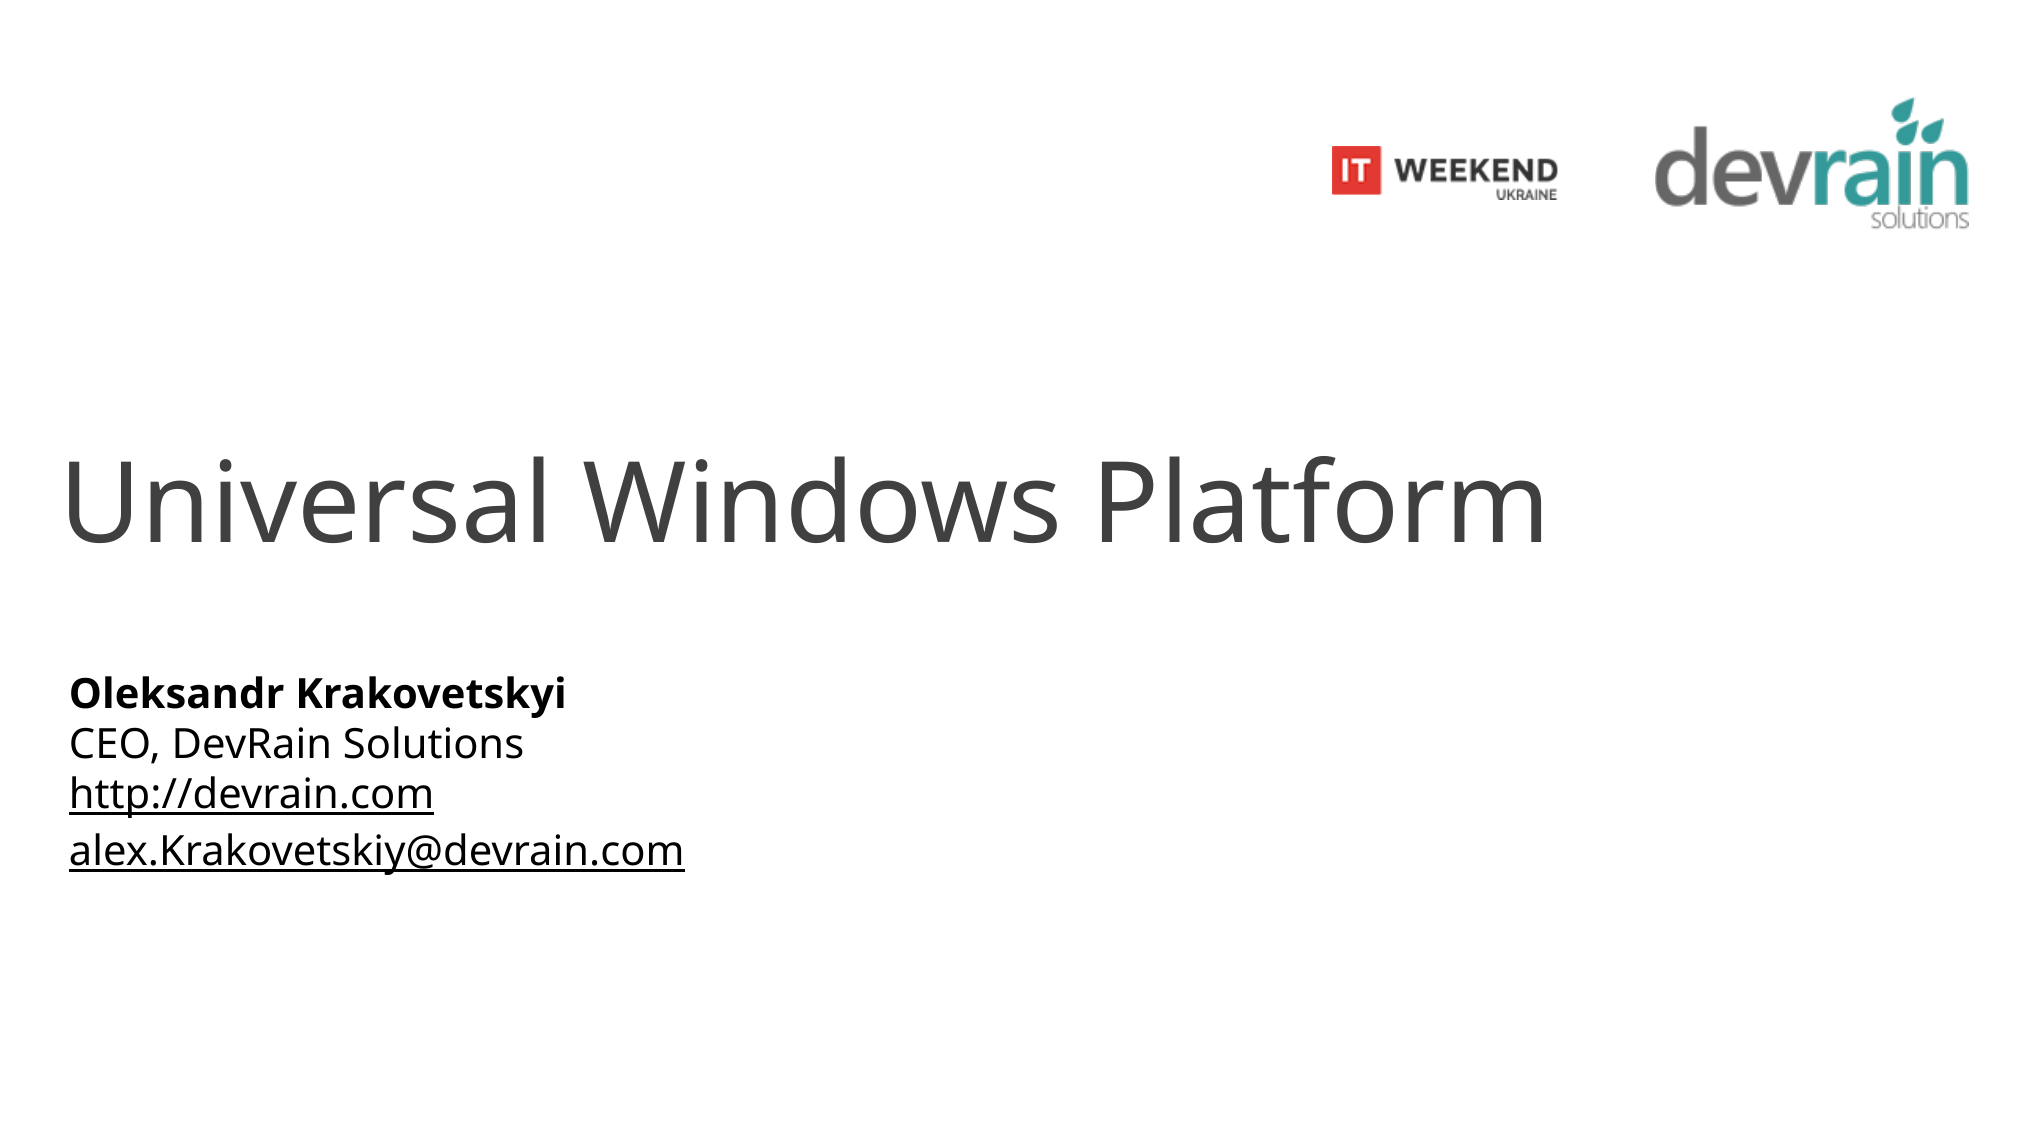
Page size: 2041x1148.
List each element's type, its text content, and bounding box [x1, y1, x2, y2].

picture [1655, 97, 1969, 230]
text_box Universal Windows Platform [45, 347, 1995, 649]
subtitle Oleksandr Krakovetskyi CEO, DevRain Solutions http://devrain.com alex.Krakovetskiy@devrain.com [45, 649, 1545, 899]
picture [1332, 146, 1580, 200]
